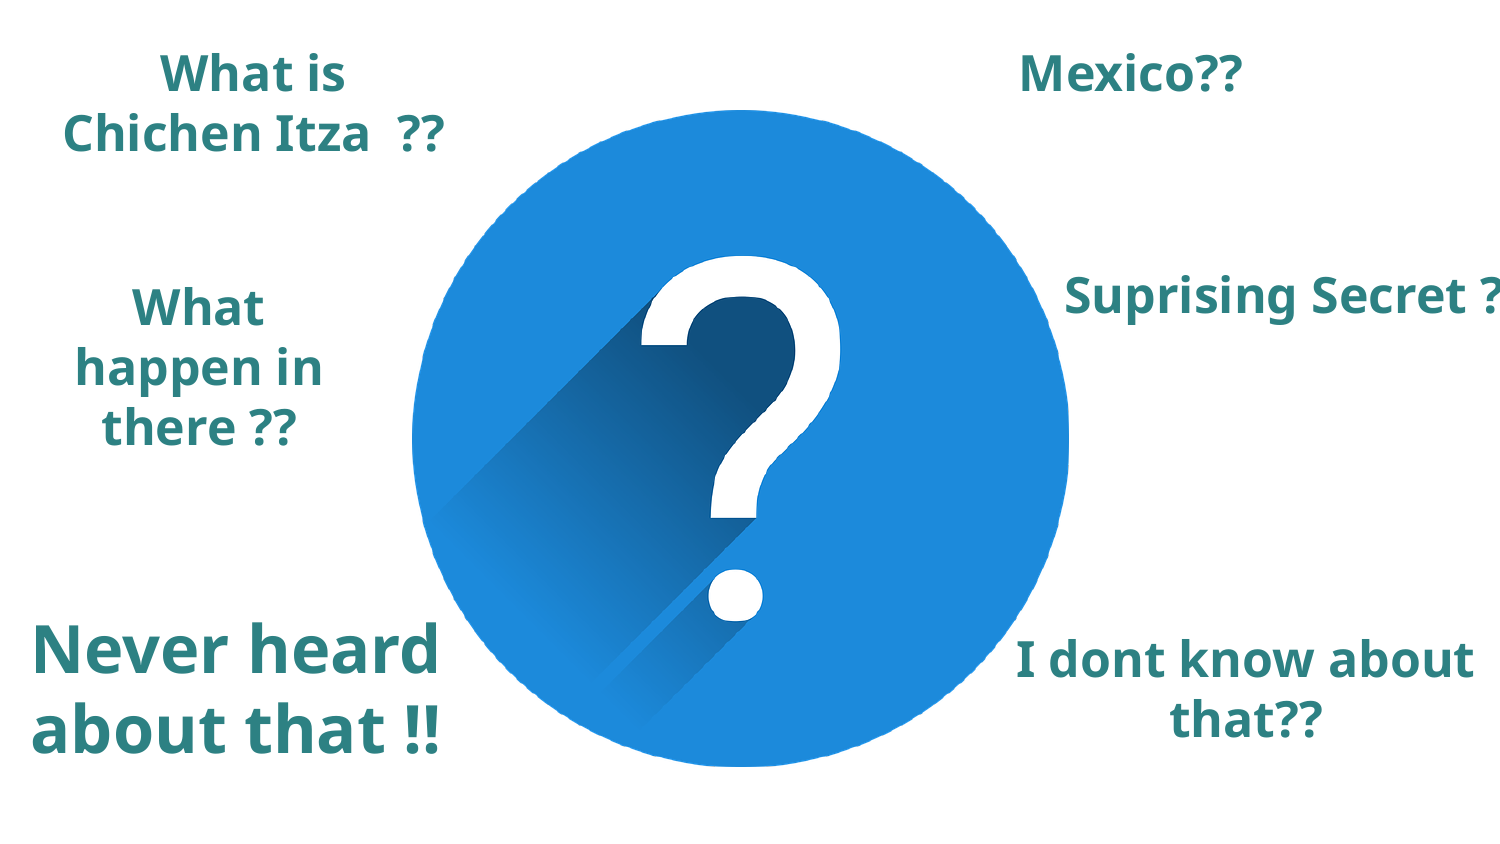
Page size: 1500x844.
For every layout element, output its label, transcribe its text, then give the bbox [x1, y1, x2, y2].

text_box Never heard about that !! [0, 599, 526, 775]
picture [412, 110, 1069, 767]
text_box I dont know about that?? [1072, 619, 1500, 755]
text_box What is Chichen Itza ?? [41, 33, 467, 169]
text_box Suprising Secret ?? [1072, 256, 1500, 332]
text_box Mexico?? [808, 33, 1453, 109]
text_box What happen in there ?? [35, 268, 364, 463]
